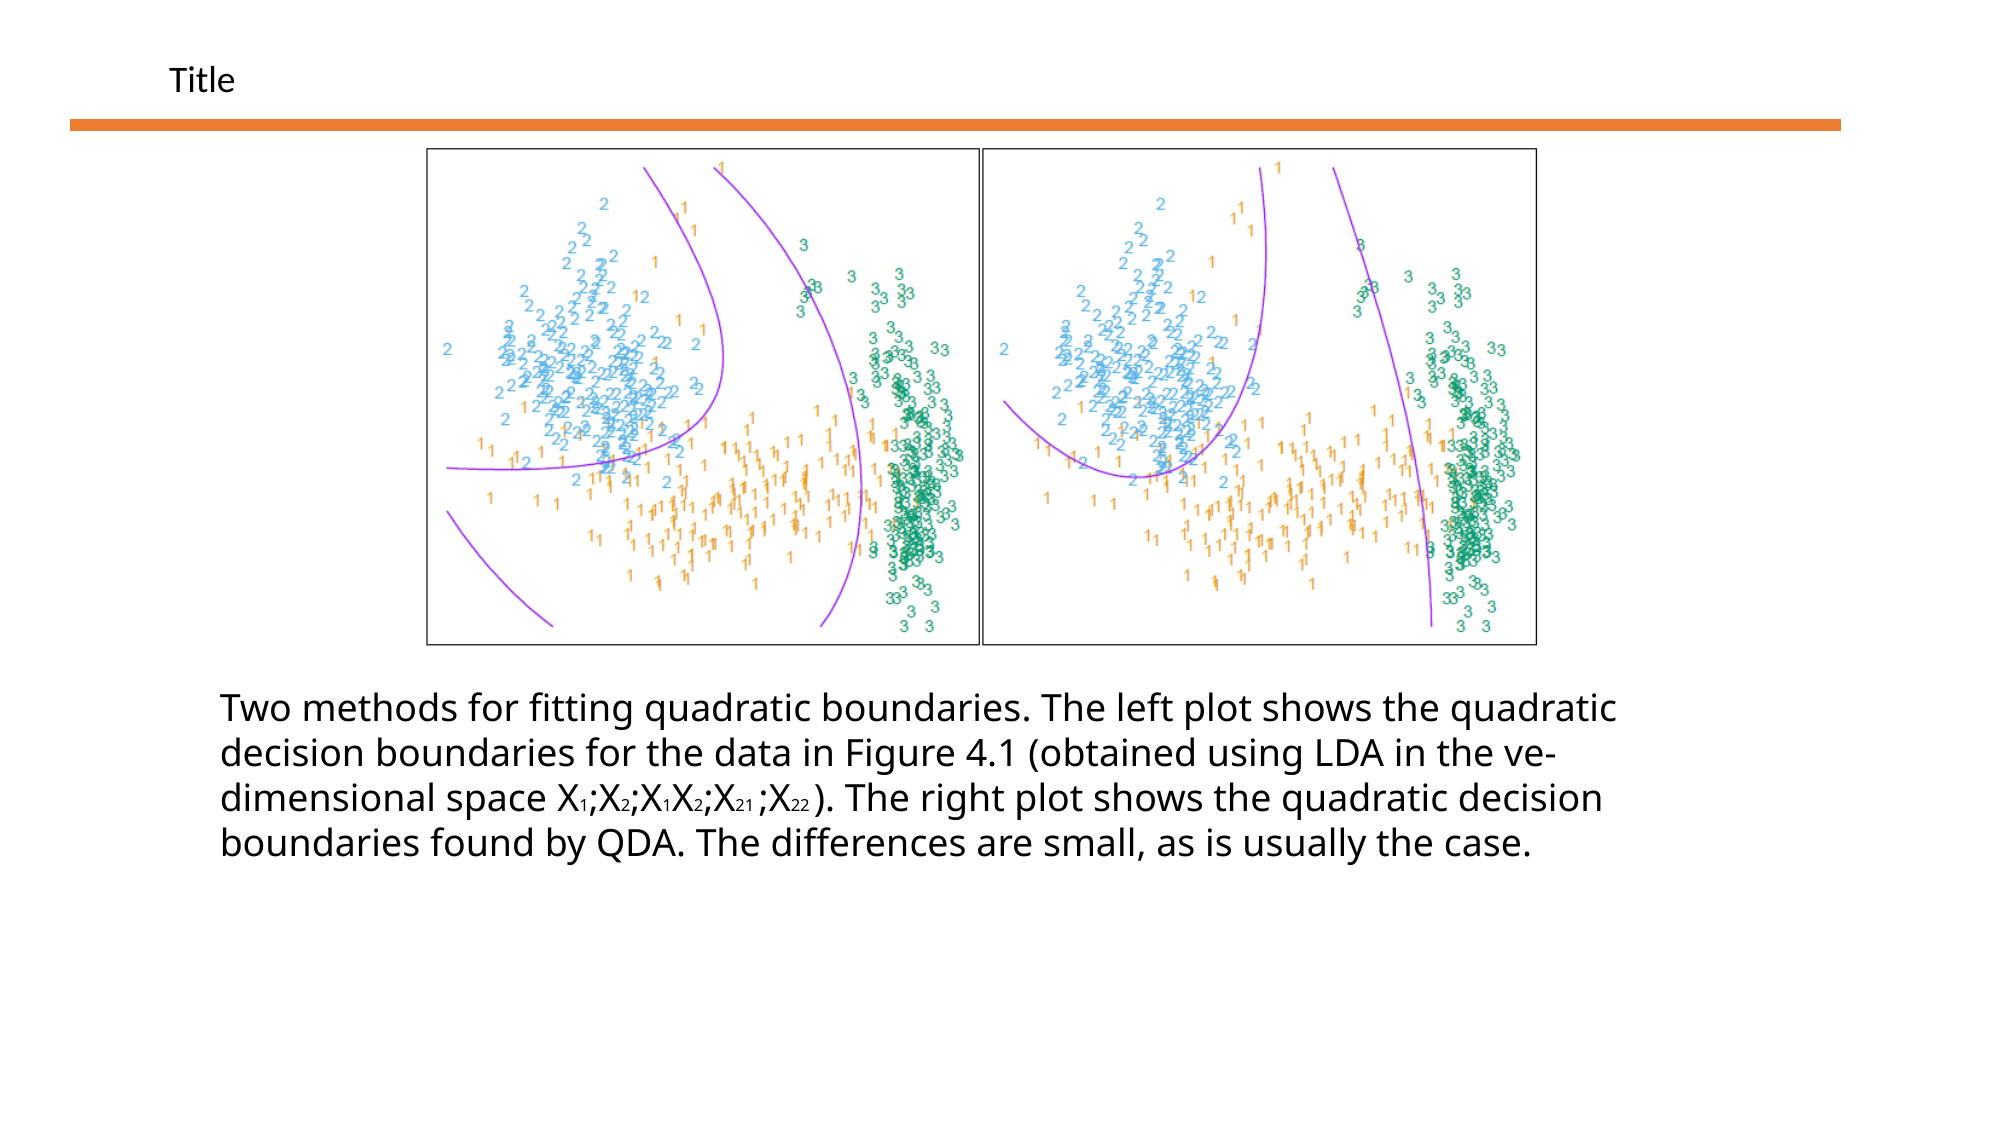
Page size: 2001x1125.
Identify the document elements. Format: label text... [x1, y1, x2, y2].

picture [412, 141, 1548, 660]
text_box Two methods for fitting quadratic boundaries. The left plot shows the quadratic decision boundaries for the data in Figure 4.1 (obtained using LDA in the ve-dimensional space X1;X2;X1X2;X21 ;X22 ). The right plot shows the quadratic decision boundaries found by QDA. The differences are small, as is usually the case. [205, 676, 1755, 871]
text_box Title [154, 48, 1765, 108]
